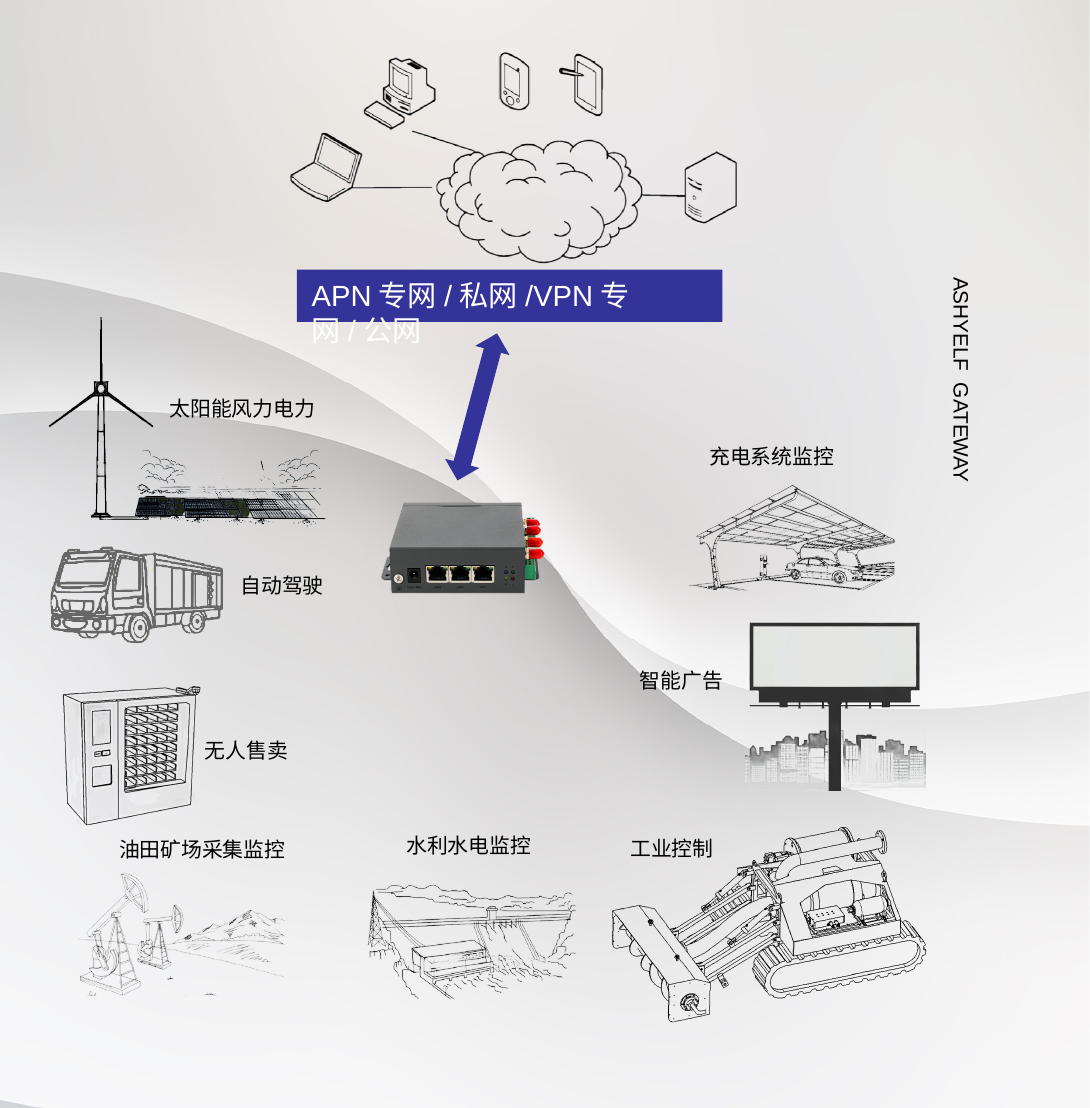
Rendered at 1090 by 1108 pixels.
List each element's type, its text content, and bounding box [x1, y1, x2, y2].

text_box 充电系统监控 [694, 436, 895, 484]
text_box 油田矿场采集监控 [104, 828, 304, 865]
text_box 自动驾驶 [226, 565, 343, 613]
picture [0, 0, 1090, 1108]
text_box 无人售卖 [203, 730, 320, 779]
text_box 水利水电监控 [391, 825, 576, 873]
text_box 智能广告 [625, 659, 745, 708]
text_box 太阳能风力电力 [171, 388, 388, 432]
text_box [444, 331, 512, 481]
text_box APN专网/私网/VPN专网/公网 [296, 269, 723, 322]
text_box ASHYELF GATEWAY [946, 187, 978, 573]
